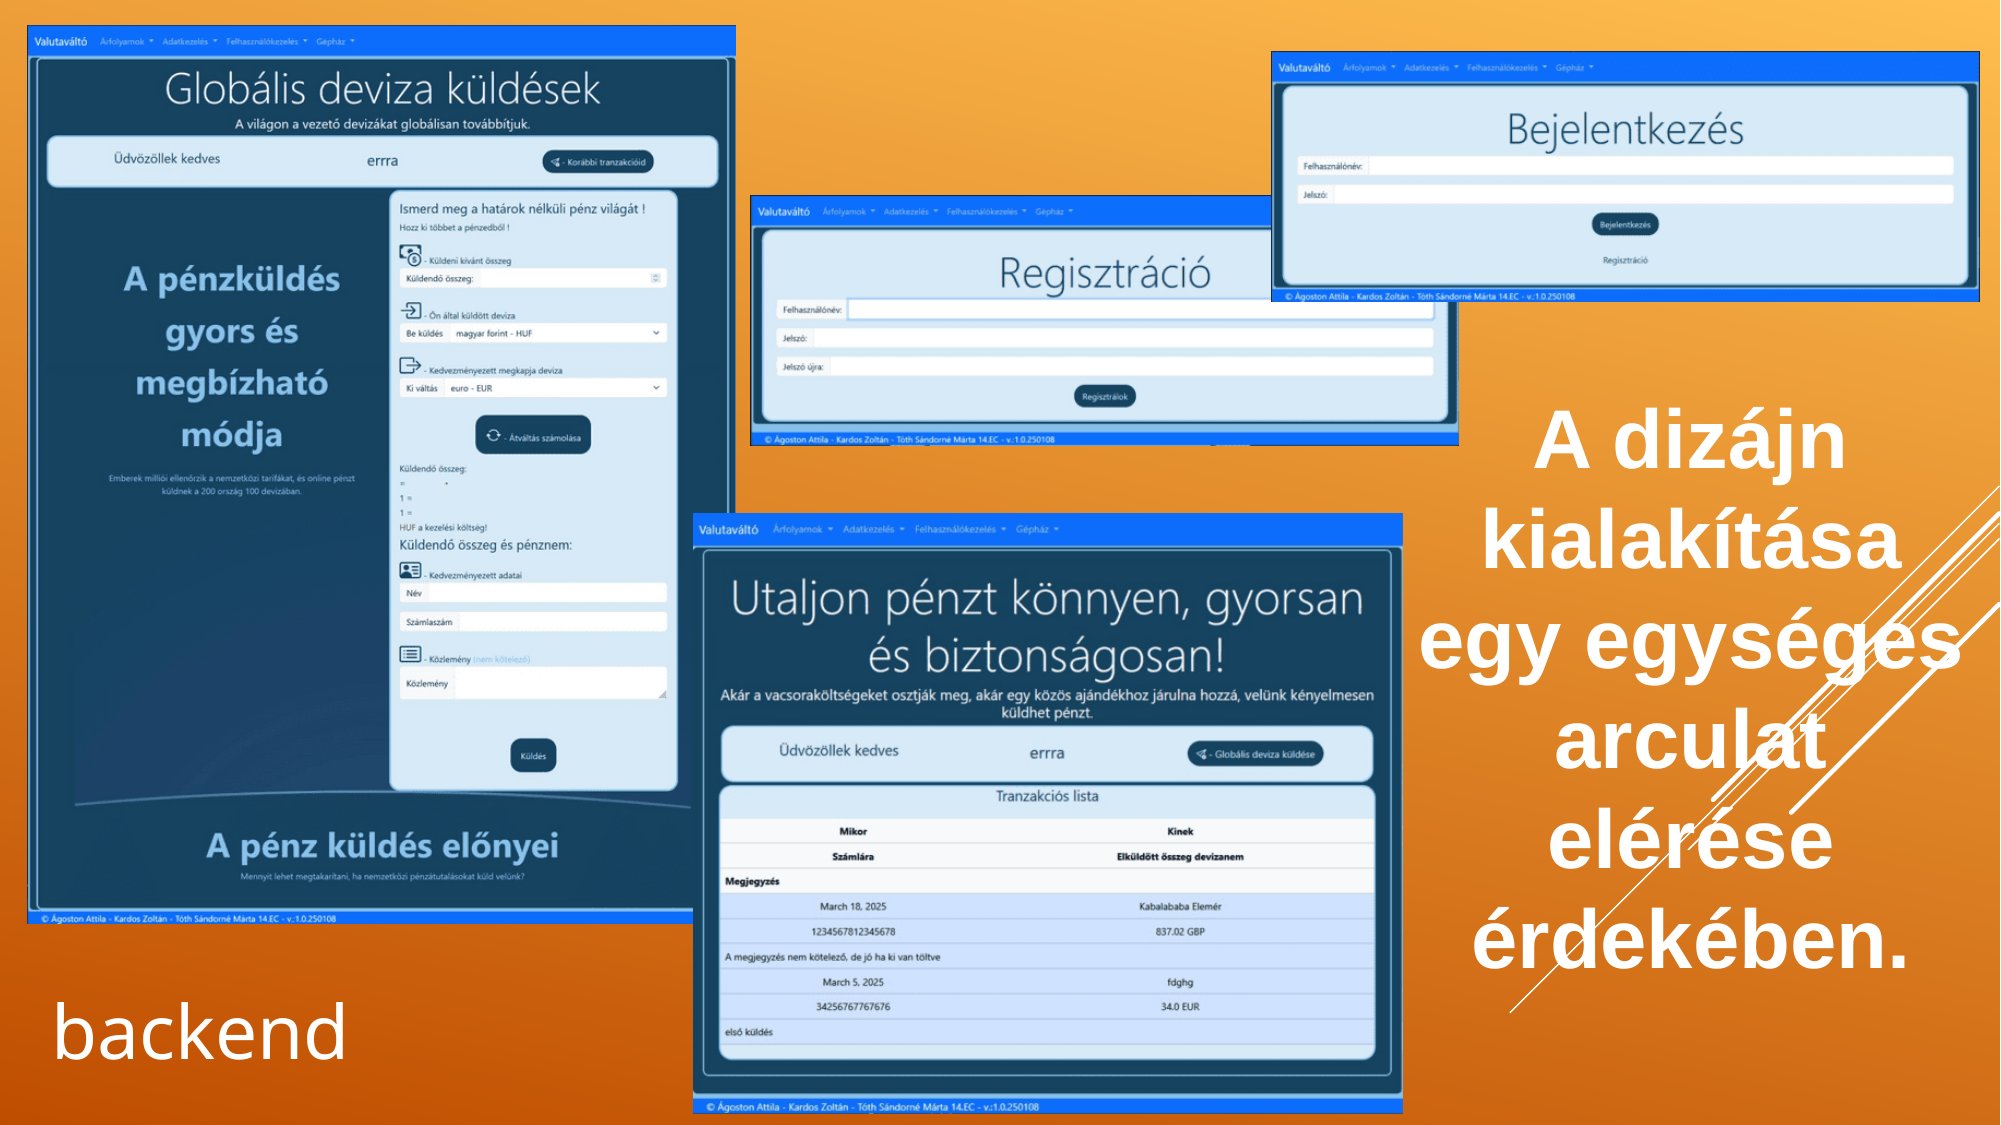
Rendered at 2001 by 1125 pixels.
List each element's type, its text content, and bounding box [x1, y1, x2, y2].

picture [749, 51, 1980, 447]
picture [27, 25, 1403, 1114]
text_box backend [36, 963, 441, 1096]
text_box A dizájn kialakítása egy egységes arculat elérése érdekében. [1402, 302, 1980, 1087]
